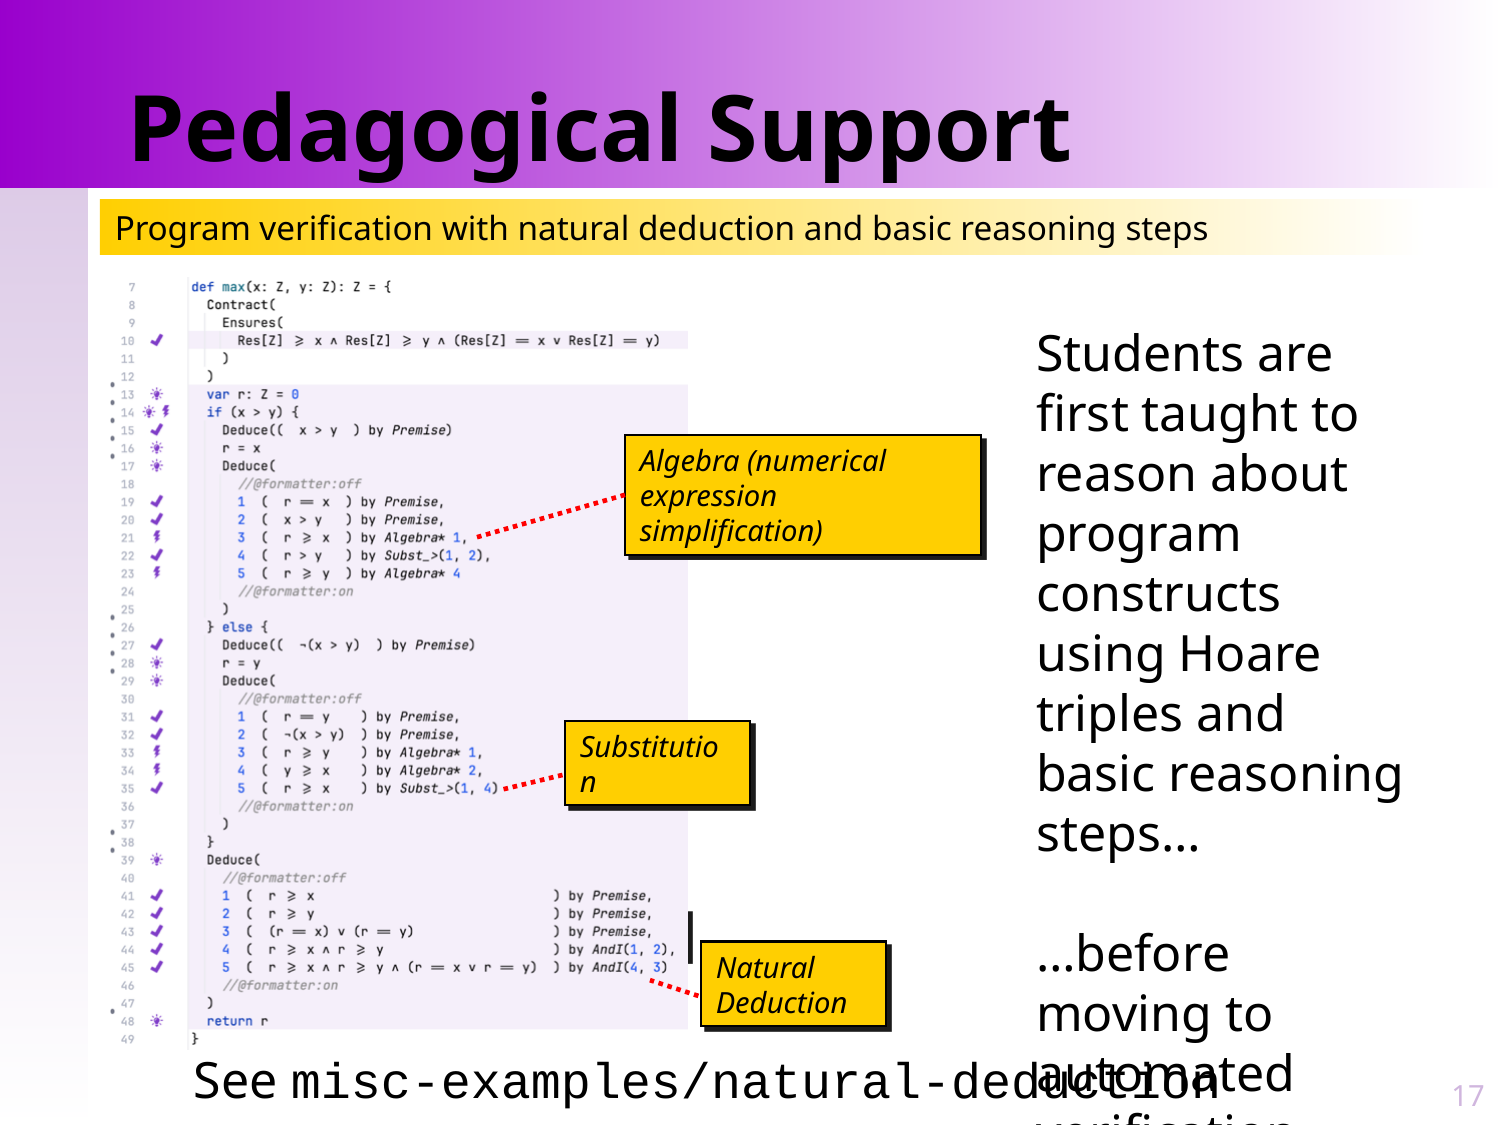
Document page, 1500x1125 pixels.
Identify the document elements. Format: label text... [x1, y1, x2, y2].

title Pedagogical Support [112, 0, 1451, 188]
text_box Program verification with natural deduction and basic reasoning steps [99, 199, 1425, 255]
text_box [474, 451, 982, 538]
text_box Students are first taught to reason about program constructs using Hoare triples and basic reasoning steps… …before moving to automated verification [1021, 314, 1434, 1125]
slide_number 17 [1434, 1049, 1500, 1125]
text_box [502, 737, 751, 790]
picture [109, 276, 688, 1051]
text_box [649, 940, 887, 1027]
text_box See misc-examples/natural-deduction [178, 1040, 1021, 1116]
